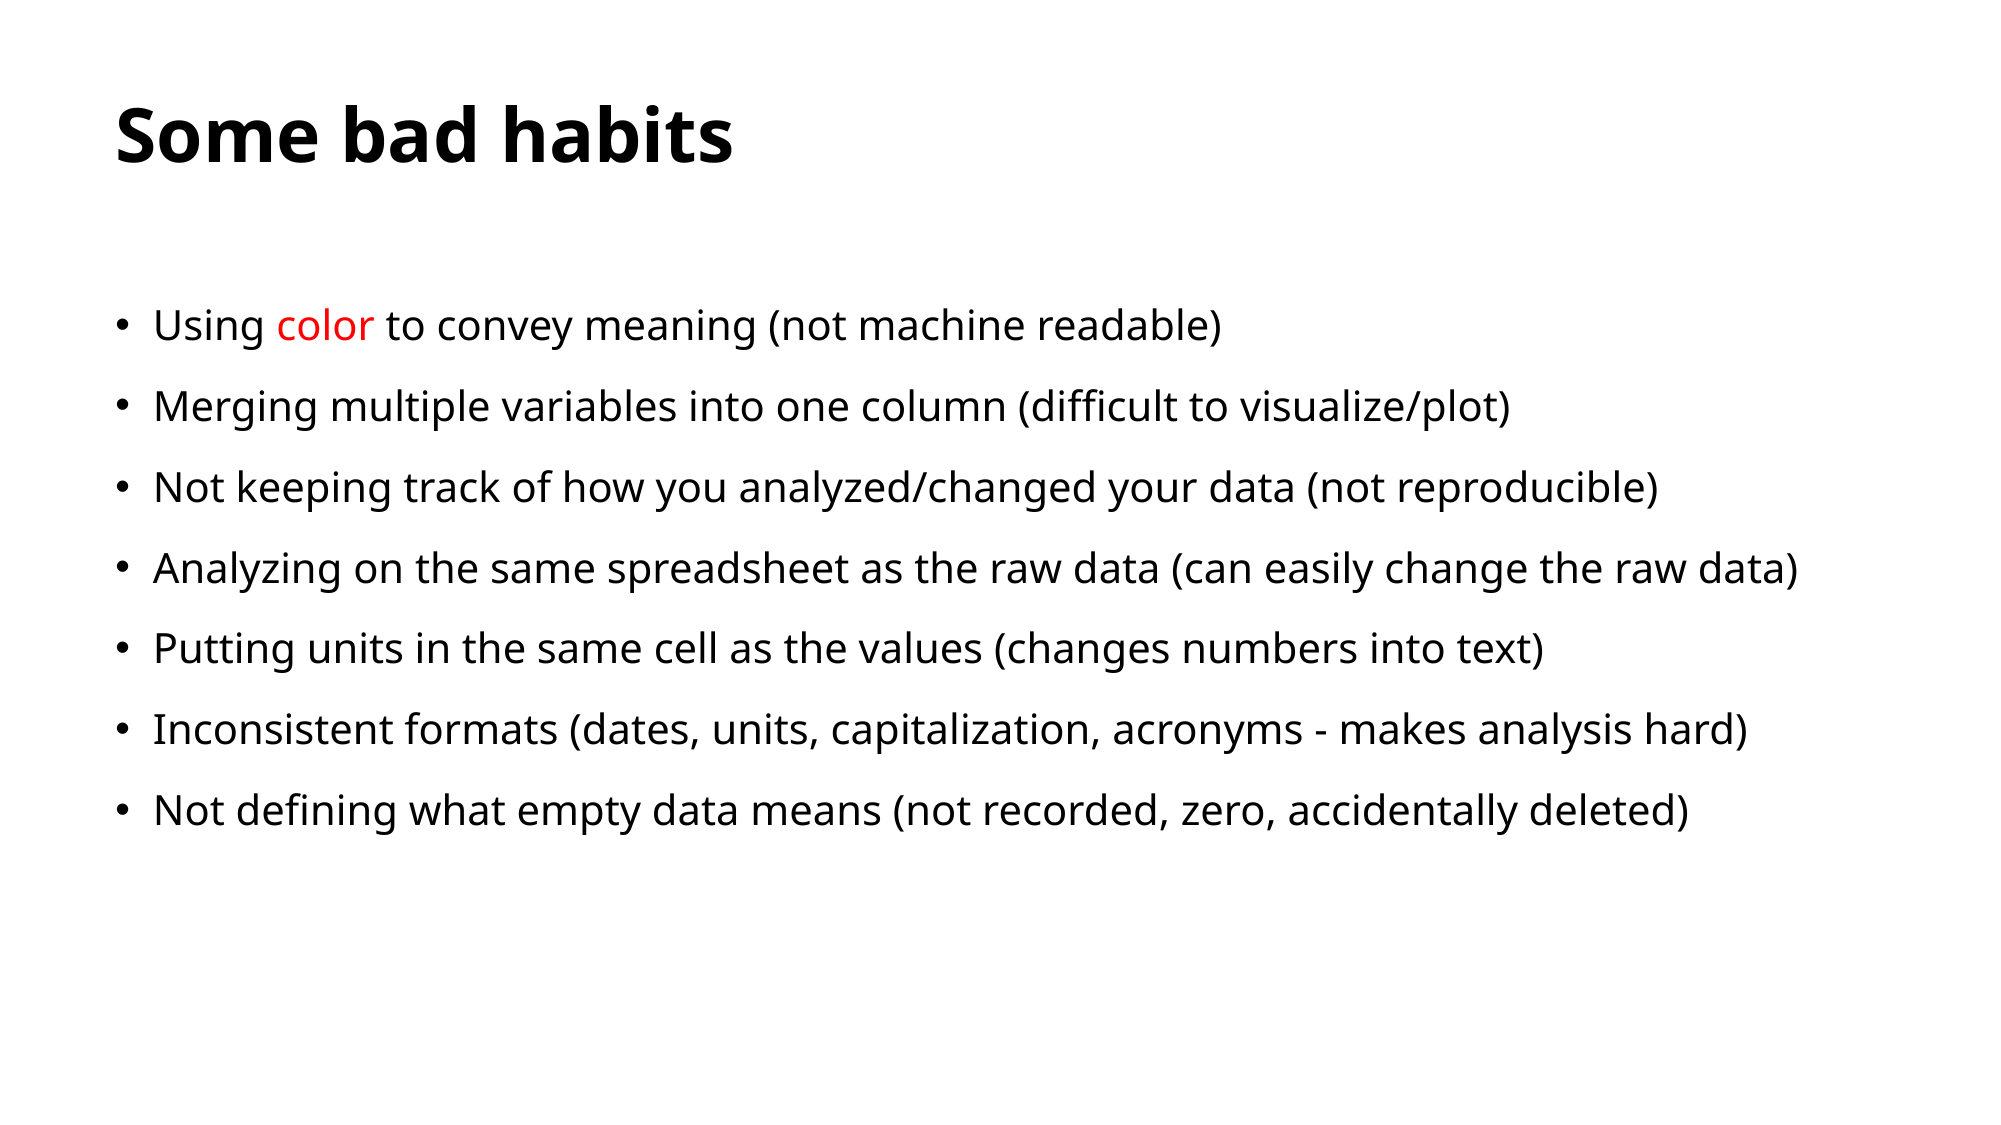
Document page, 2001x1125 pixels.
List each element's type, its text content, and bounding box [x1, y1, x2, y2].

list Using color to convey meaning (not machine readable) Merging multiple variables into one column (difficult to visualize/plot) Not keeping track of how you analyzed/changed your data (not reproducible) Analyzing on the same spreadsheet as the raw data (can easily change the raw data) Putting units in the same cell as the values (changes numbers into text) Inconsistent formats (dates, units, capitalization, acronyms - makes analysis hard) Not defining what empty data means (not recorded, zero, accidentally deleted) [100, 281, 1849, 1035]
title Some bad habits [100, 90, 1849, 276]
